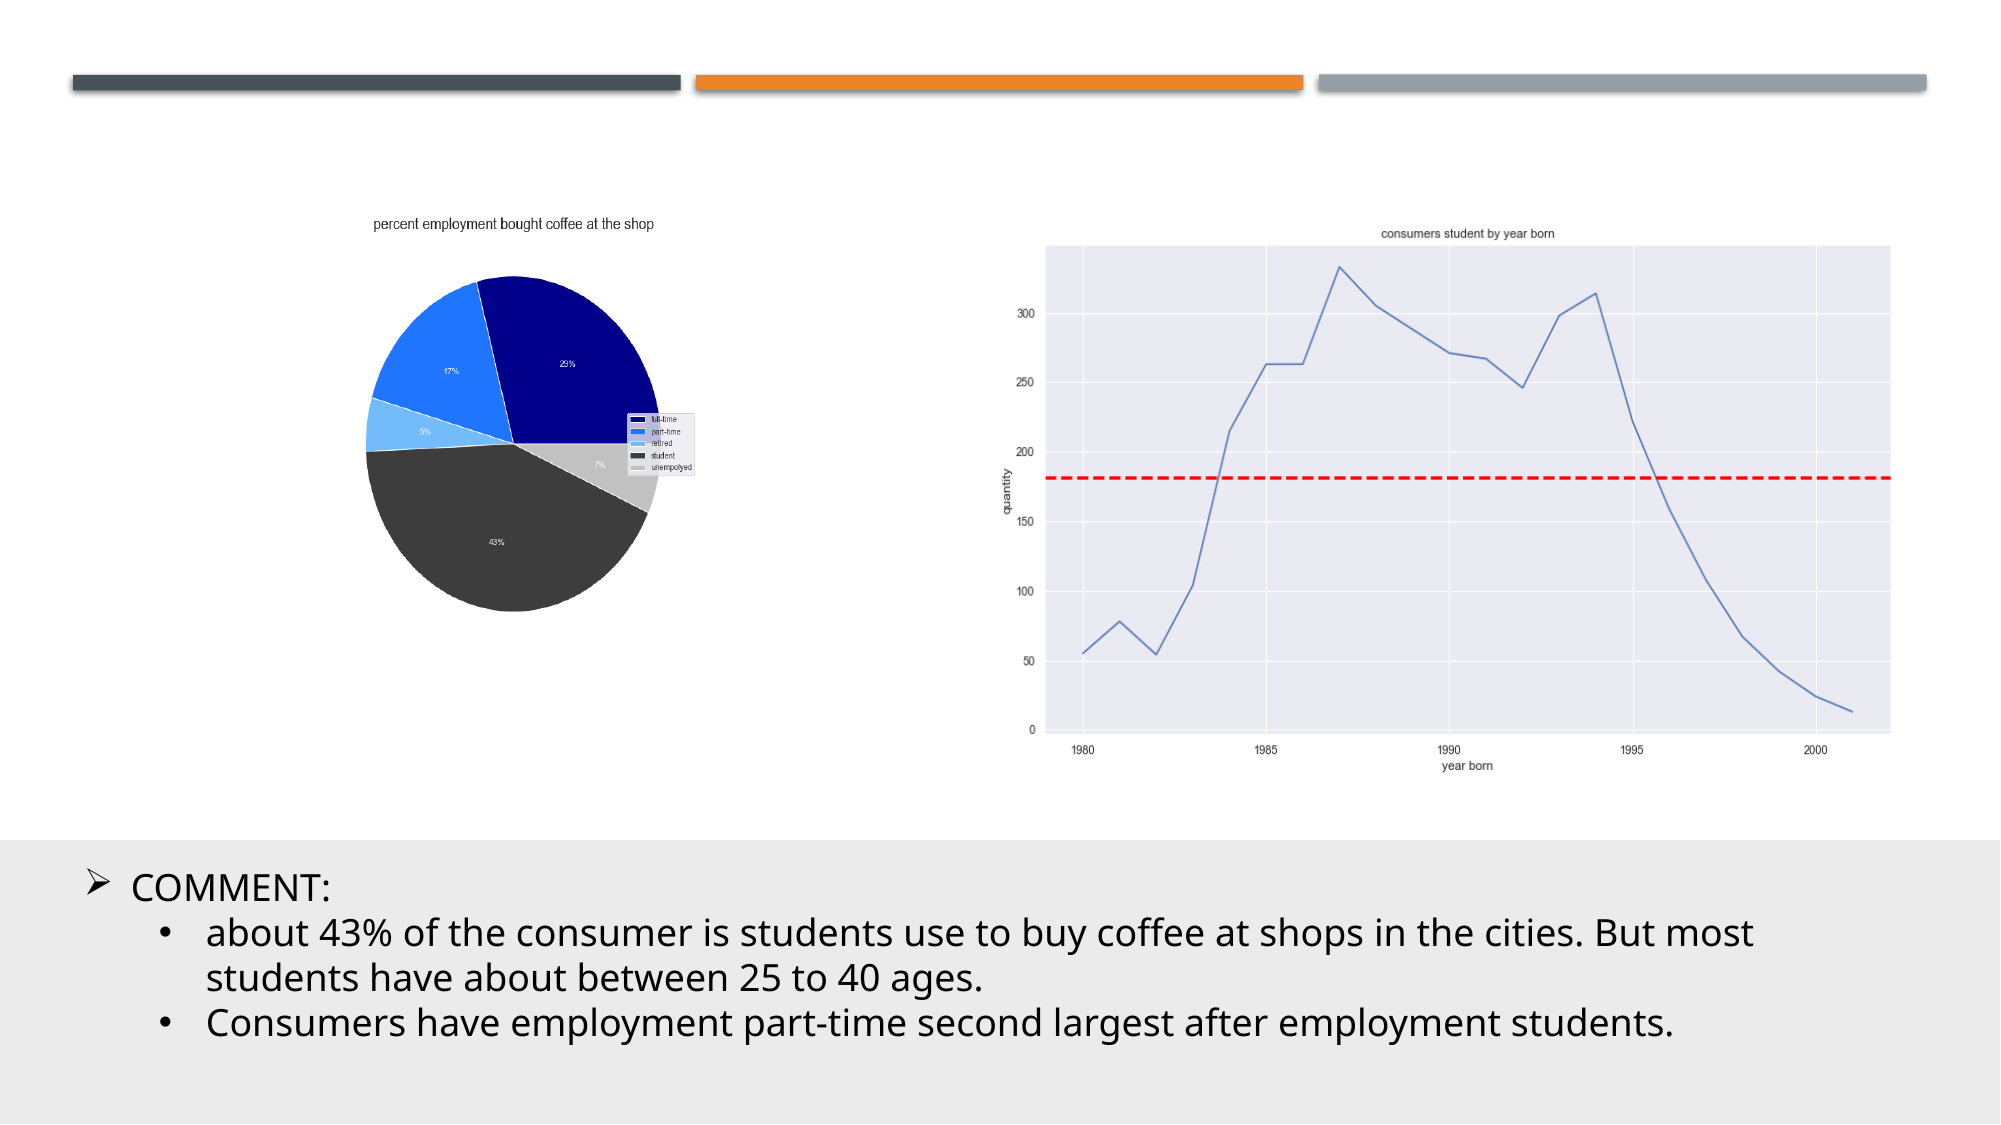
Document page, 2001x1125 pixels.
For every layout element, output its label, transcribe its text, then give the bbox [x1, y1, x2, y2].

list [10, 166, 992, 724]
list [907, 166, 2000, 816]
text_box COMMENT: about 43% of the consumer is students use to buy coffee at shops in the cities. But most students have about between 25 to 40 ages. Consumers have employment part-time second largest after employment students. [69, 856, 1913, 1052]
